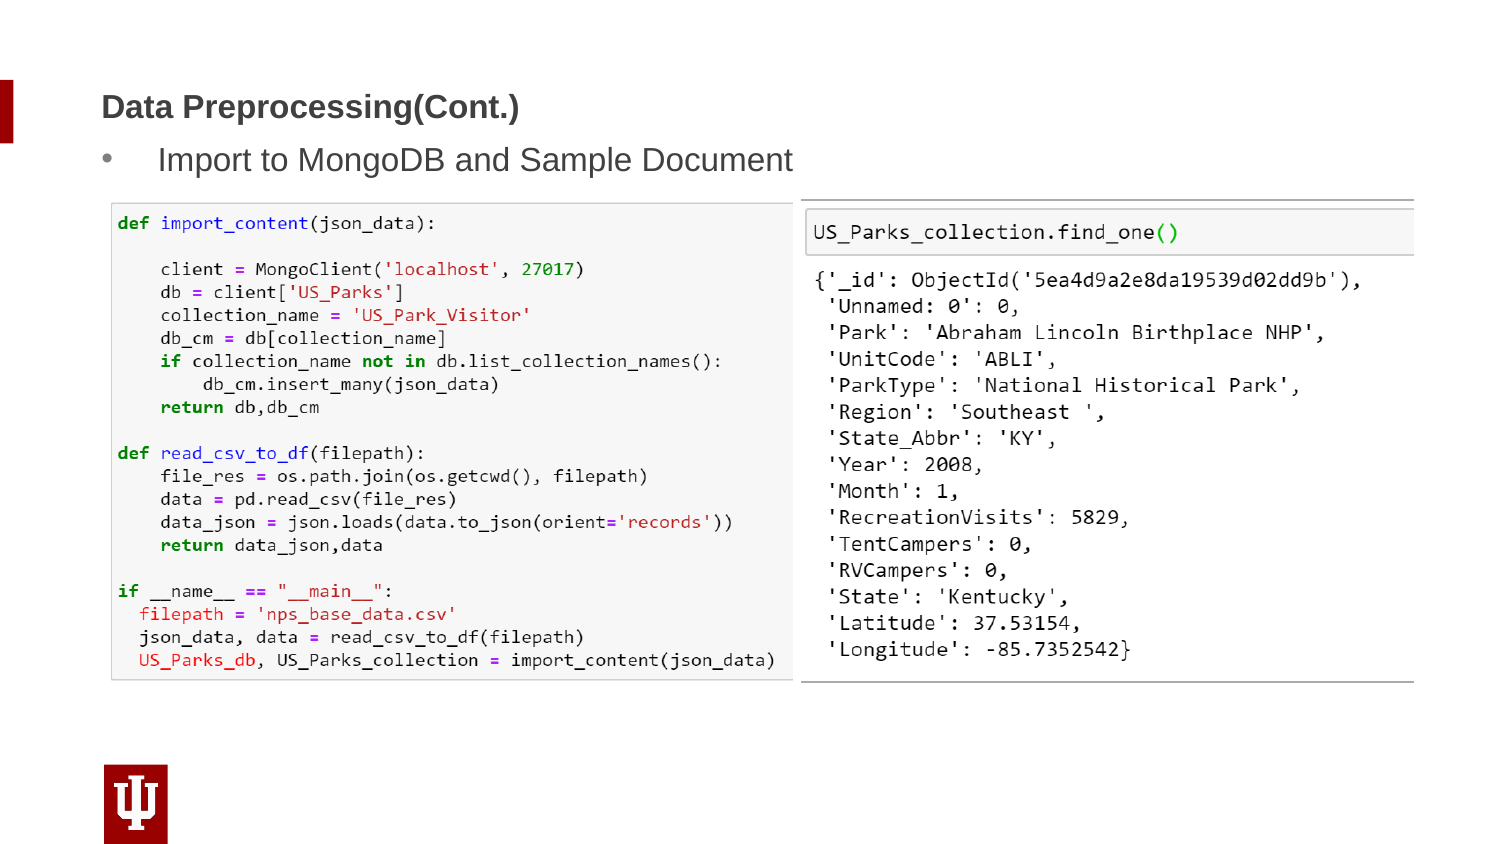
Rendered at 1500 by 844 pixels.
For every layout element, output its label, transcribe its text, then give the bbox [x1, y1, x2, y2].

picture [111, 198, 793, 681]
picture [801, 198, 1415, 684]
list Data Preprocessing(Cont.) Import to MongoDB and Sample Document [86, 78, 1430, 726]
picture [114, 775, 158, 830]
